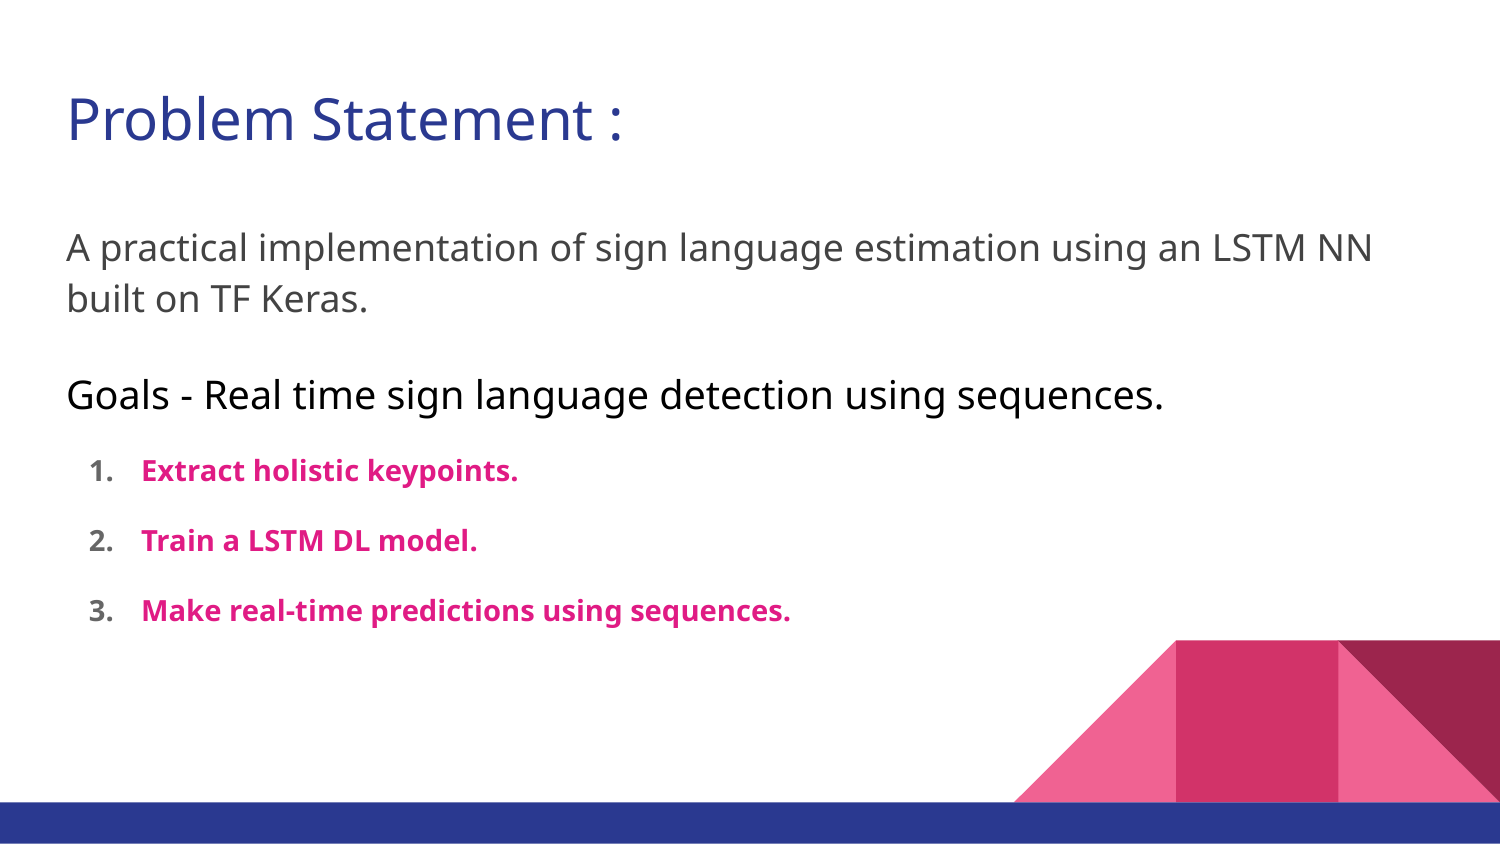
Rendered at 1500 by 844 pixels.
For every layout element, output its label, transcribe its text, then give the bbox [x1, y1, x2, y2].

title Problem Statement : [51, 67, 1449, 167]
list A practical implementation of sign language estimation using an LSTM NN built on TF Keras. Goals - Real time sign language detection using sequences. Extract holistic keypoints. Train a LSTM DL model. Make real-time predictions using sequences. [51, 201, 1449, 750]
